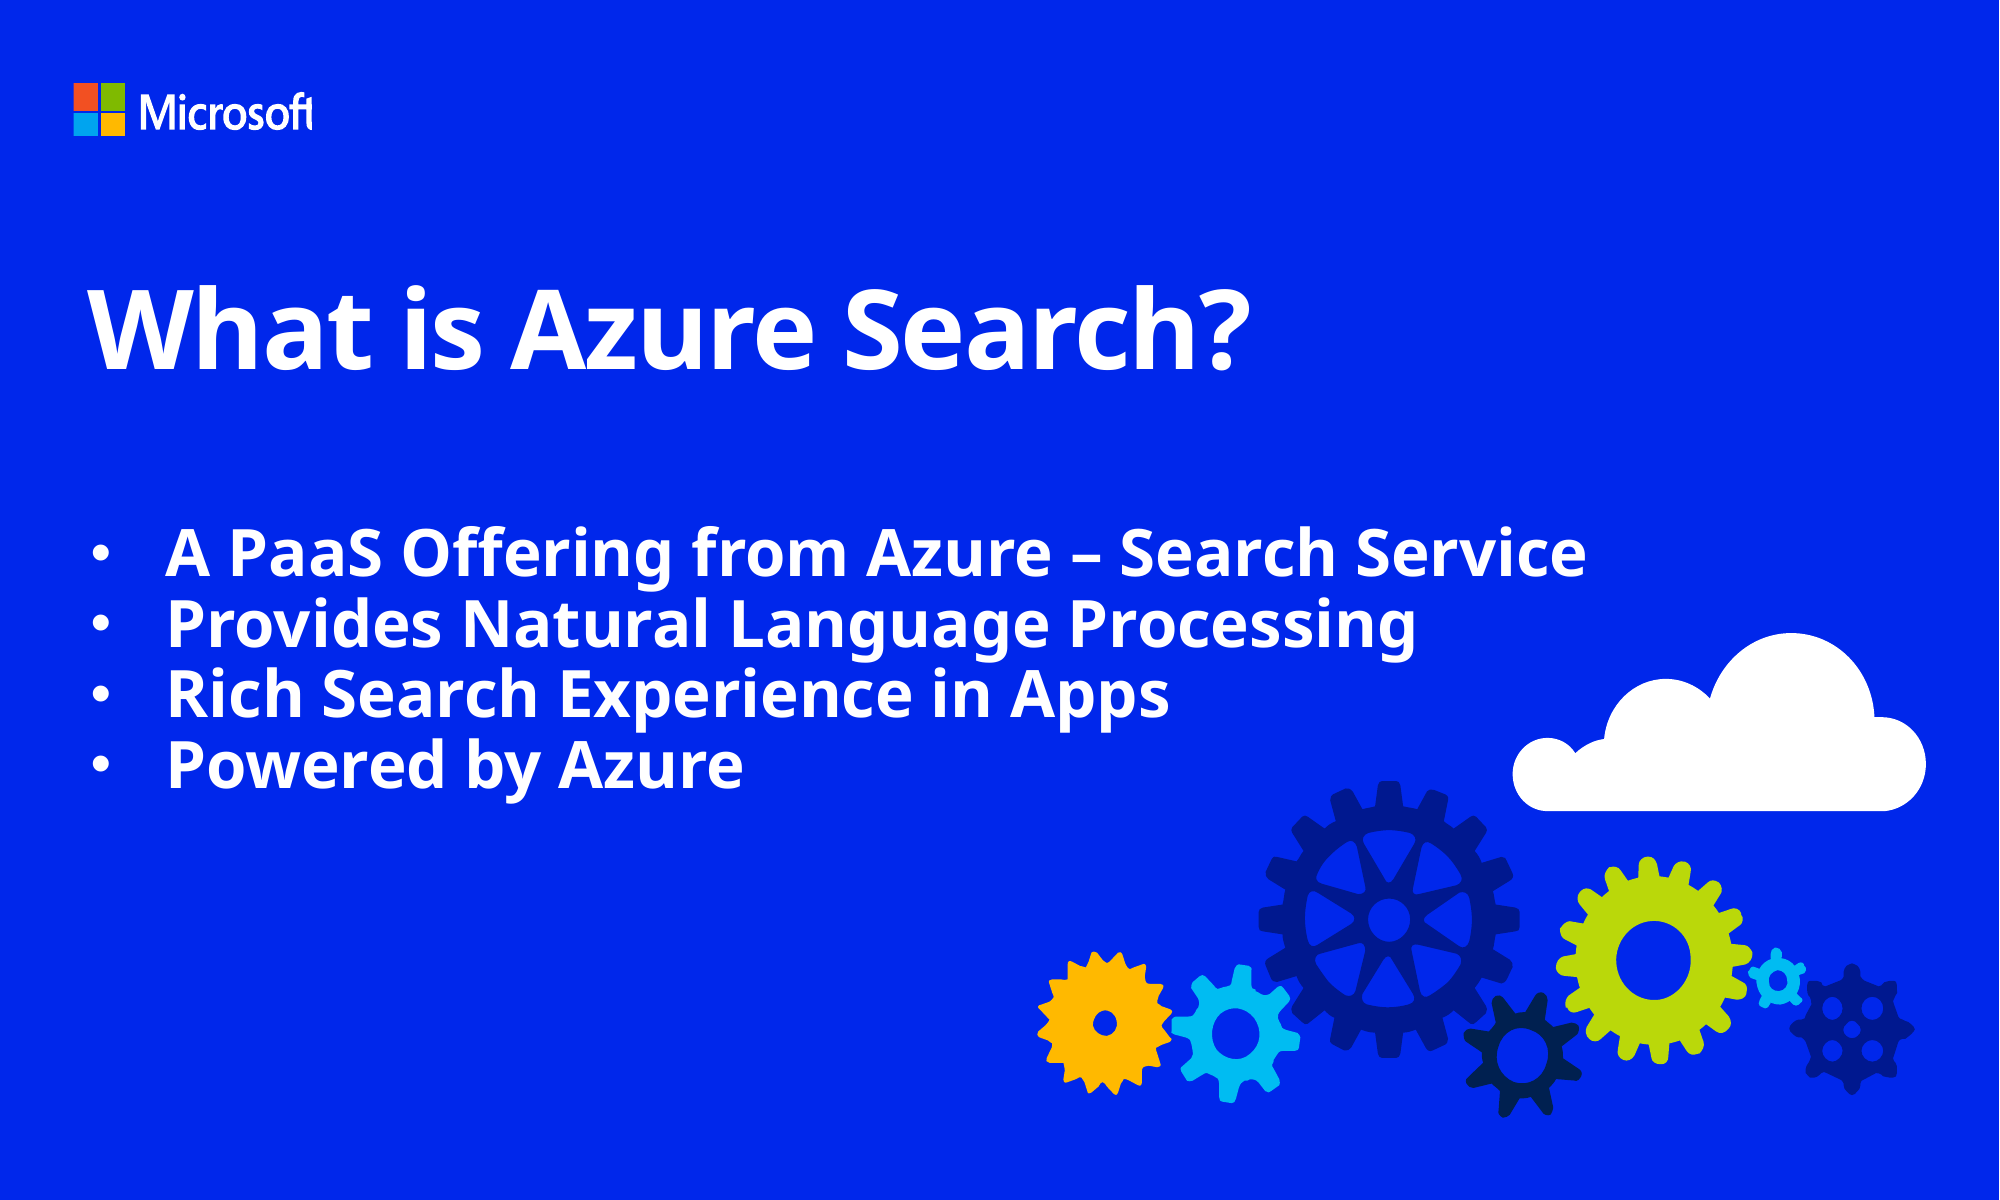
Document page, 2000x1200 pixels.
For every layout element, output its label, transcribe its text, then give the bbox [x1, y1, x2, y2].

list A PaaS Offering from Azure – Search Service Provides Natural Language Processing Rich Search Experience in Apps Powered by Azure [63, 502, 1952, 886]
title What is Azure Search? [63, 259, 1534, 502]
